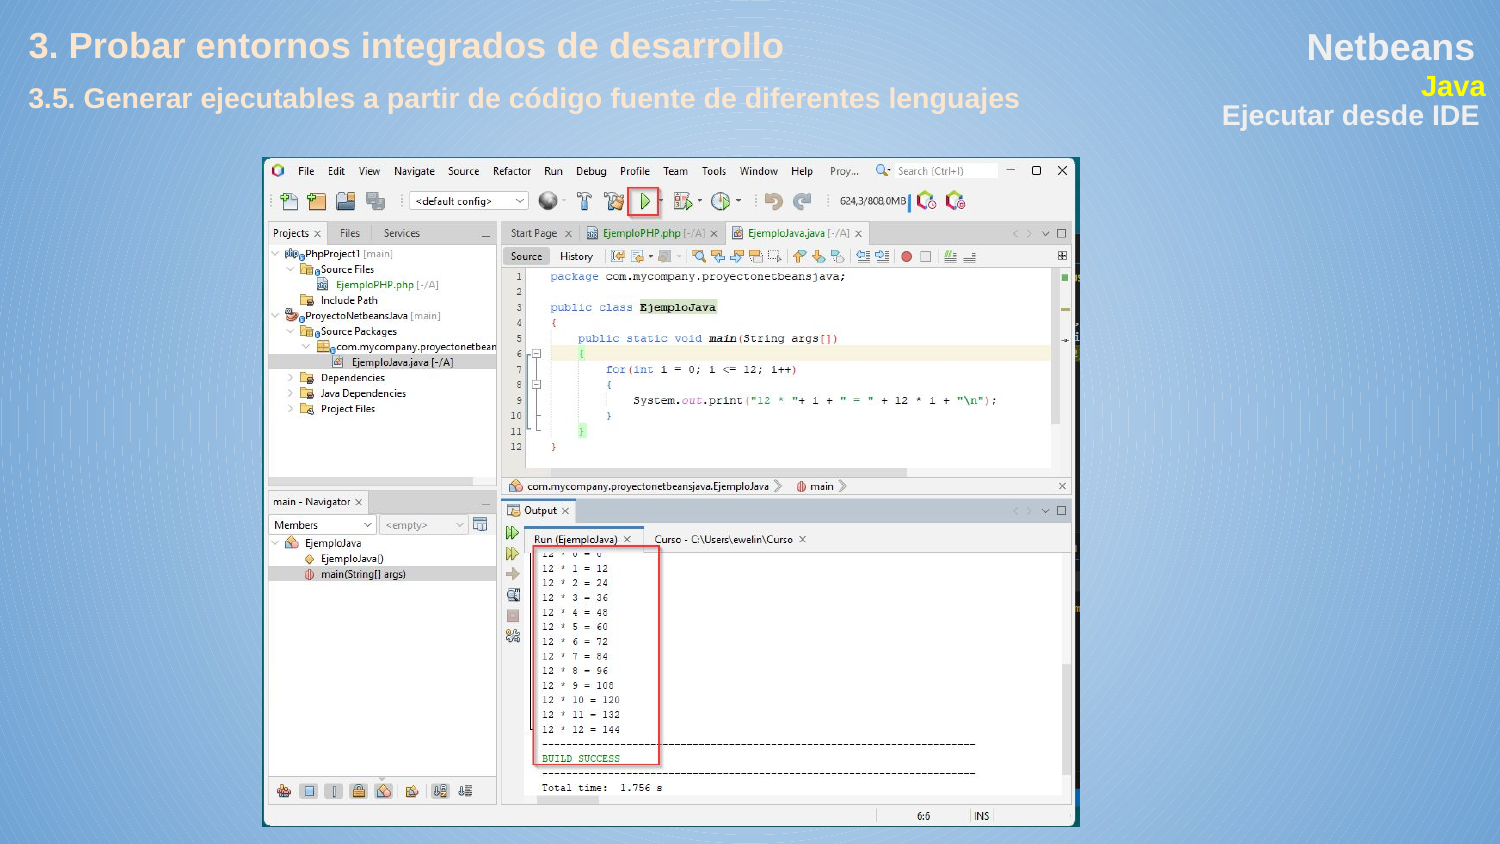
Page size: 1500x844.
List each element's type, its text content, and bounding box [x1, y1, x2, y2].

text_box 3. Probar entornos integrados de desarrollo [28, 22, 806, 66]
text_box 3.5. Generar ejecutables a partir de código fuente de diferentes lenguajes [28, 79, 1058, 114]
text_box Ejecutar desde IDE [1221, 97, 1494, 132]
text_box Netbeans [1306, 22, 1486, 68]
text_box Java [1421, 67, 1494, 97]
picture [261, 157, 1080, 827]
